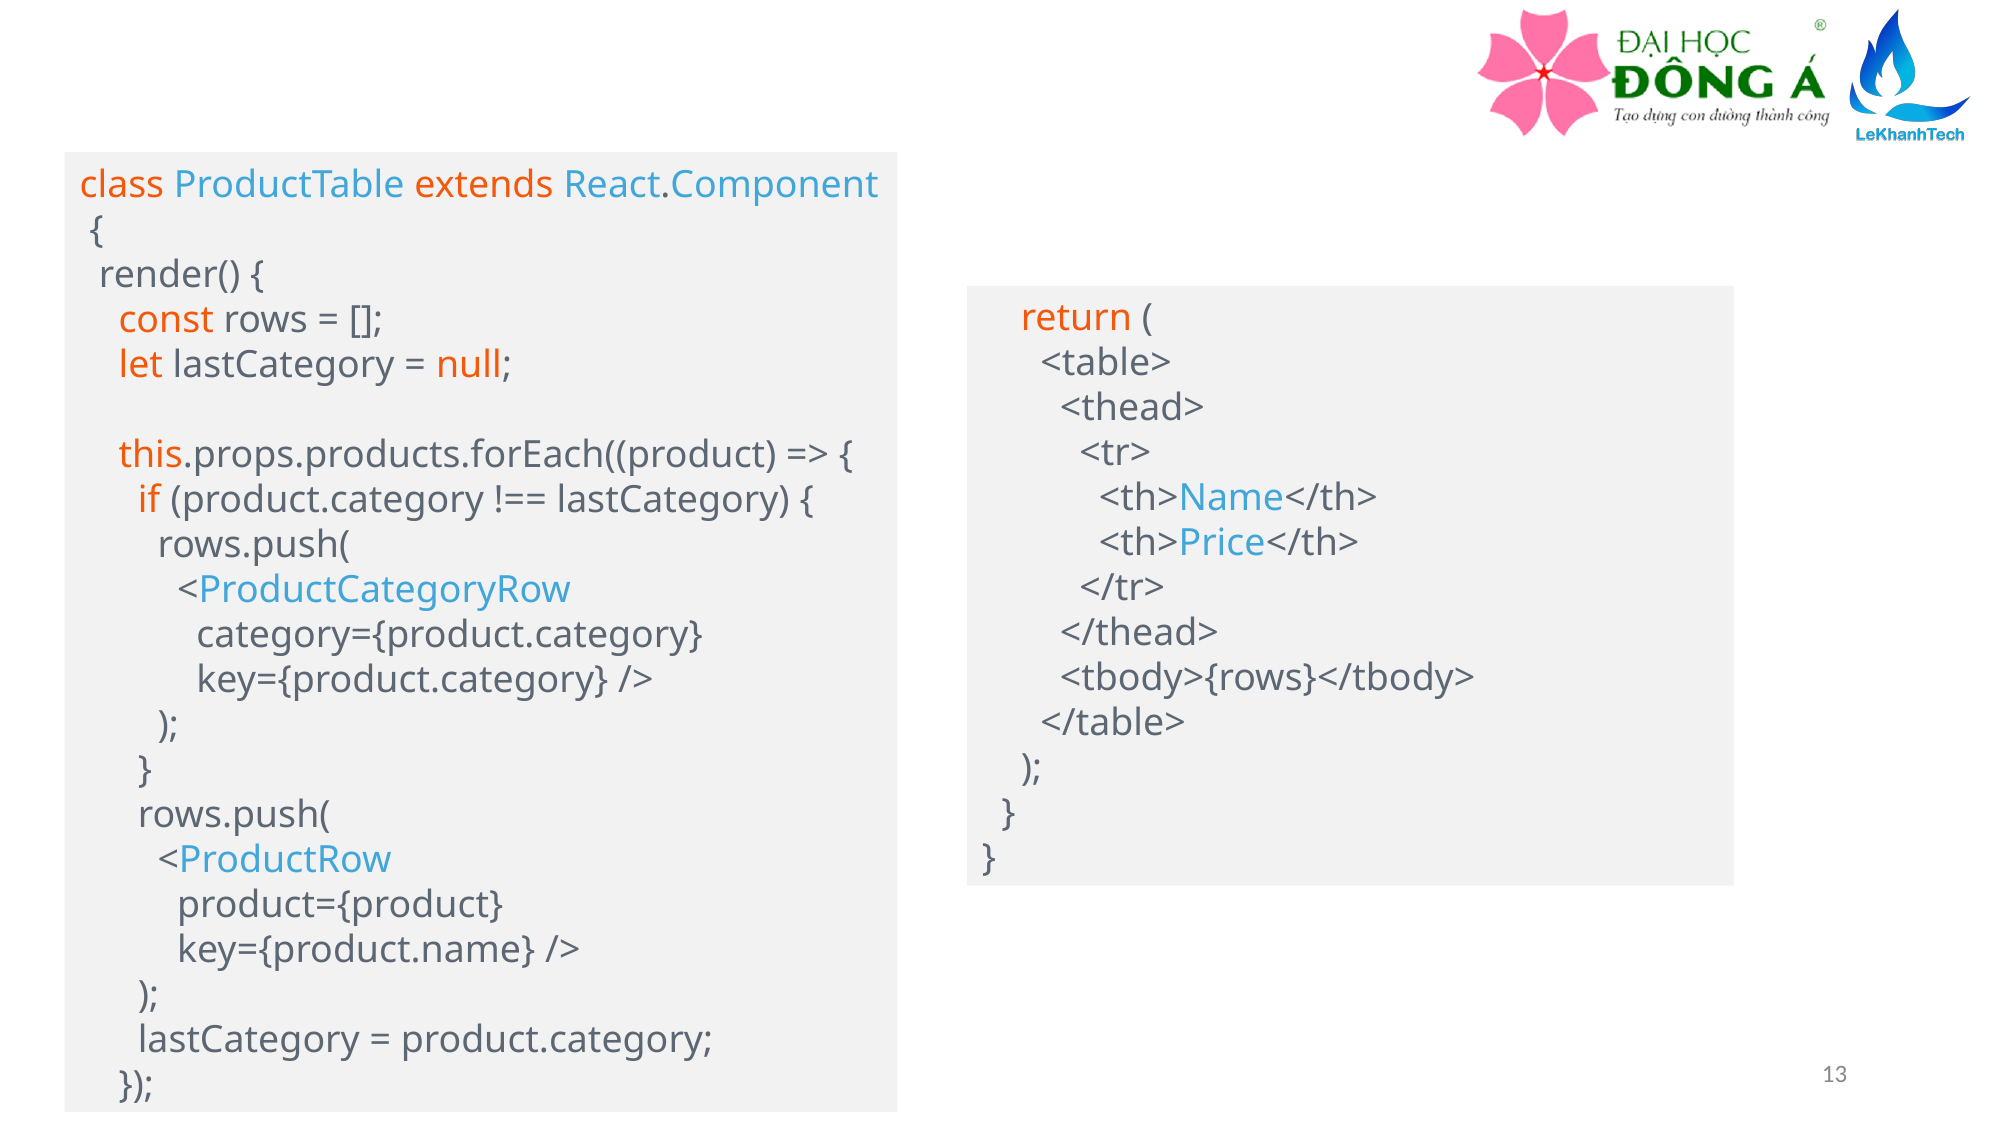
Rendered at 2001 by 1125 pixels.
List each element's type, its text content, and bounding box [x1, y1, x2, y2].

picture [1465, 5, 1980, 144]
text_box class ProductTable extends React.Component { render() { const rows = []; let lastCategory = null; this.props.products.forEach((product) => { if (product.category !== lastCategory) { rows.push( <ProductCategoryRow category={product.category} key={product.category} /> ); } rows.push( <ProductRow product={product} key={product.name} /> ); lastCategory = product.category; }); [64, 152, 898, 1112]
text_box return ( <table> <thead> <tr> <th>Name</th> <th>Price</th> </tr> </thead> <tbody>{rows}</tbody> </table> ); } } [967, 285, 1734, 886]
slide_number 13 [1412, 1042, 1863, 1103]
